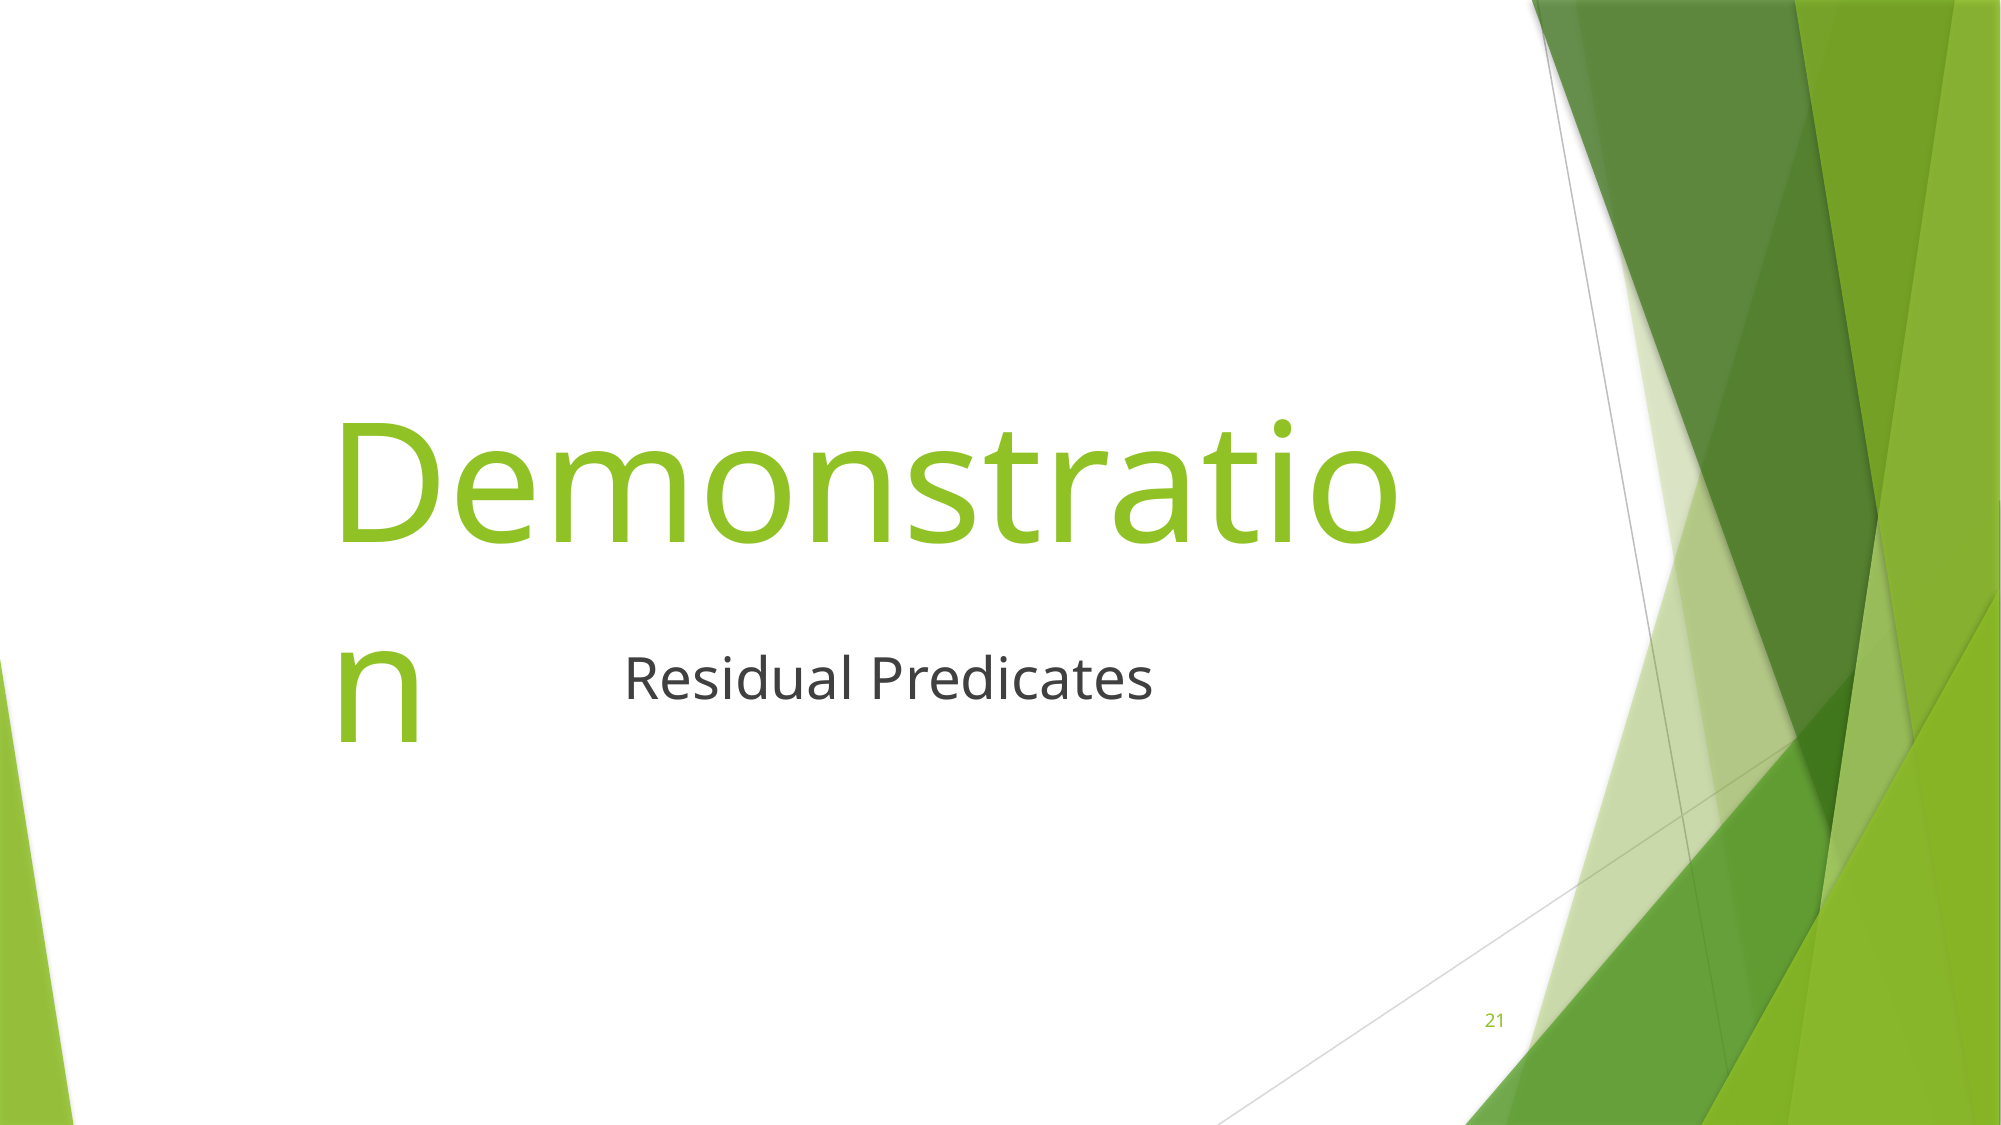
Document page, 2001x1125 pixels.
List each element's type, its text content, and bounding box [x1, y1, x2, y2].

list Residual Predicates [295, 634, 1483, 734]
title Demonstration [312, 368, 1466, 586]
slide_number 21 [1409, 991, 1522, 1051]
